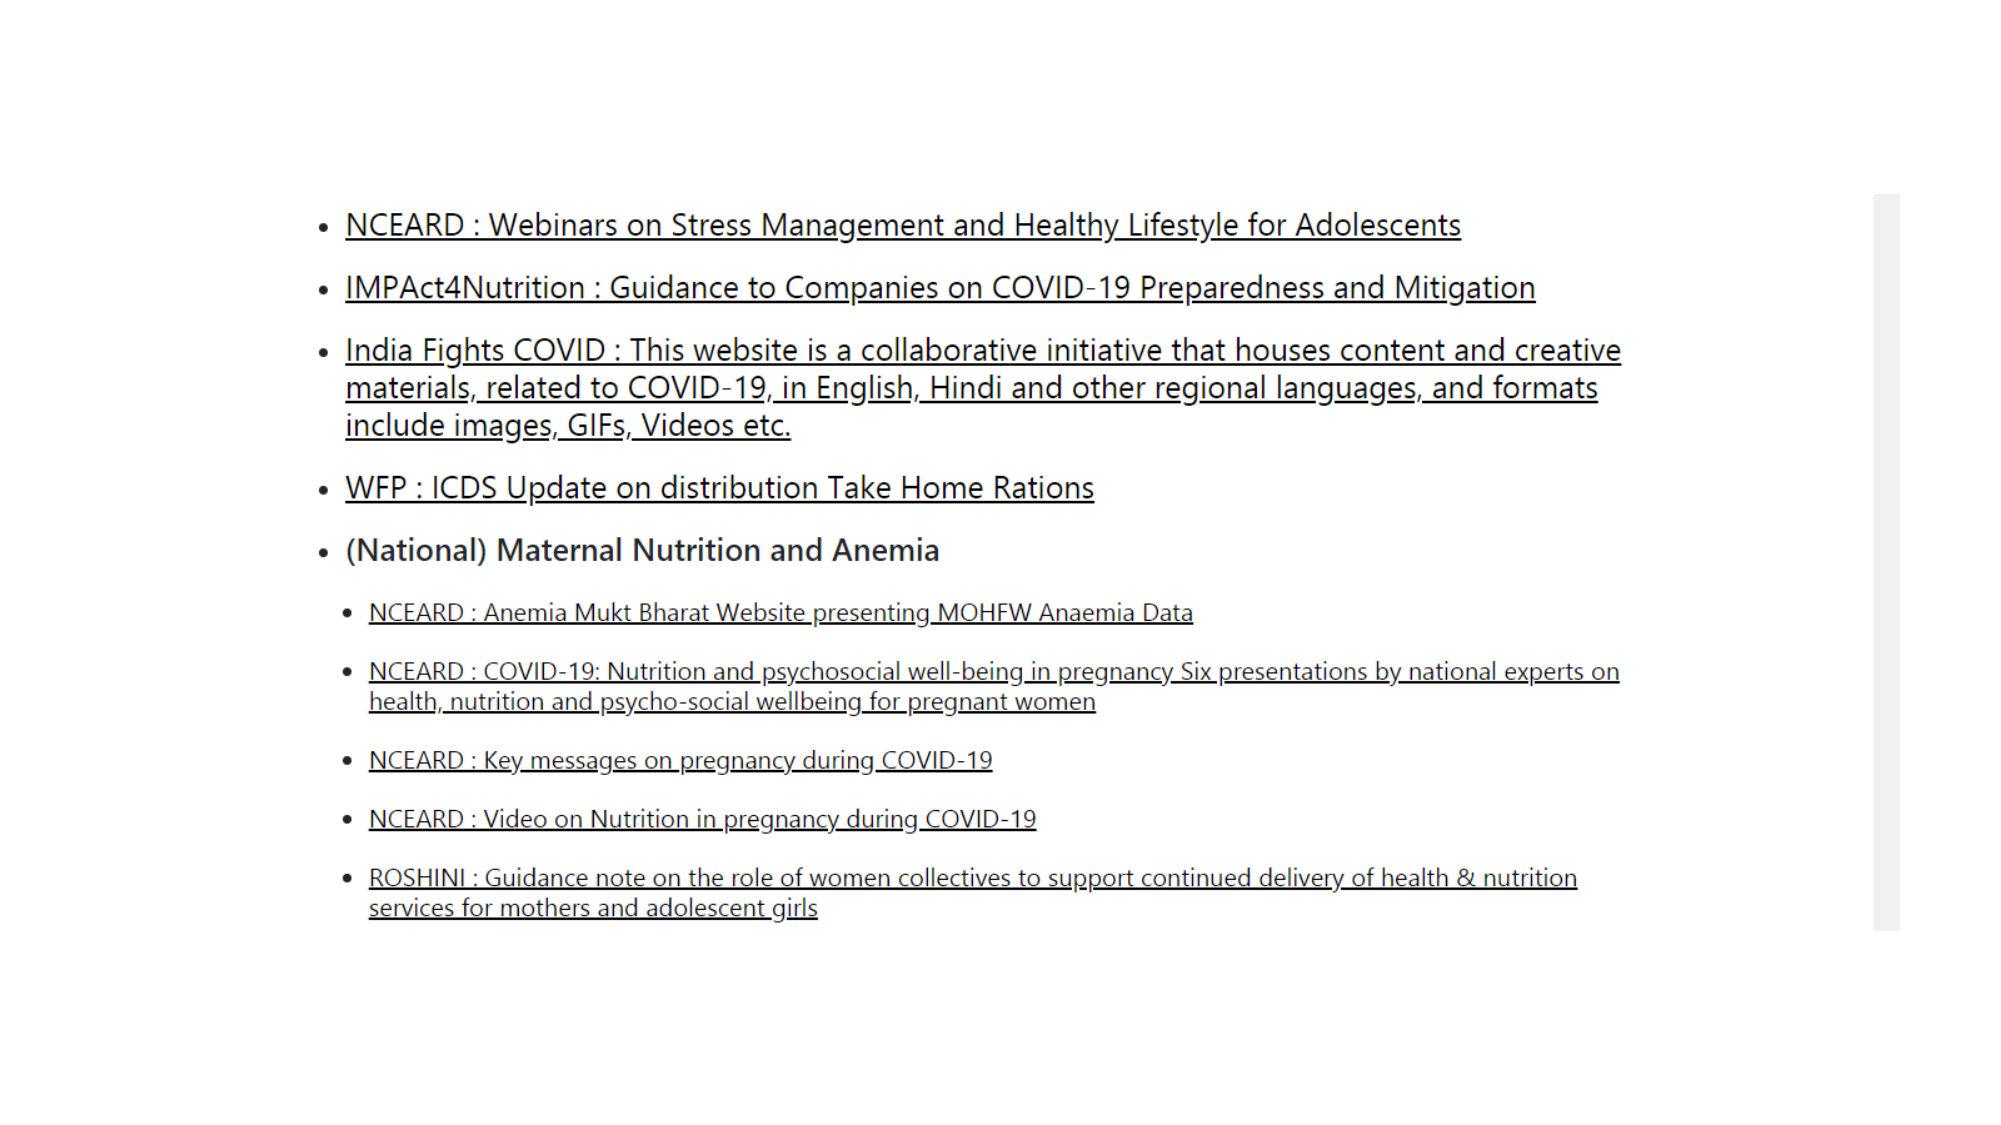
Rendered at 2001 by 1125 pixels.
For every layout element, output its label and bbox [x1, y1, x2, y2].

picture [99, 194, 1900, 931]
